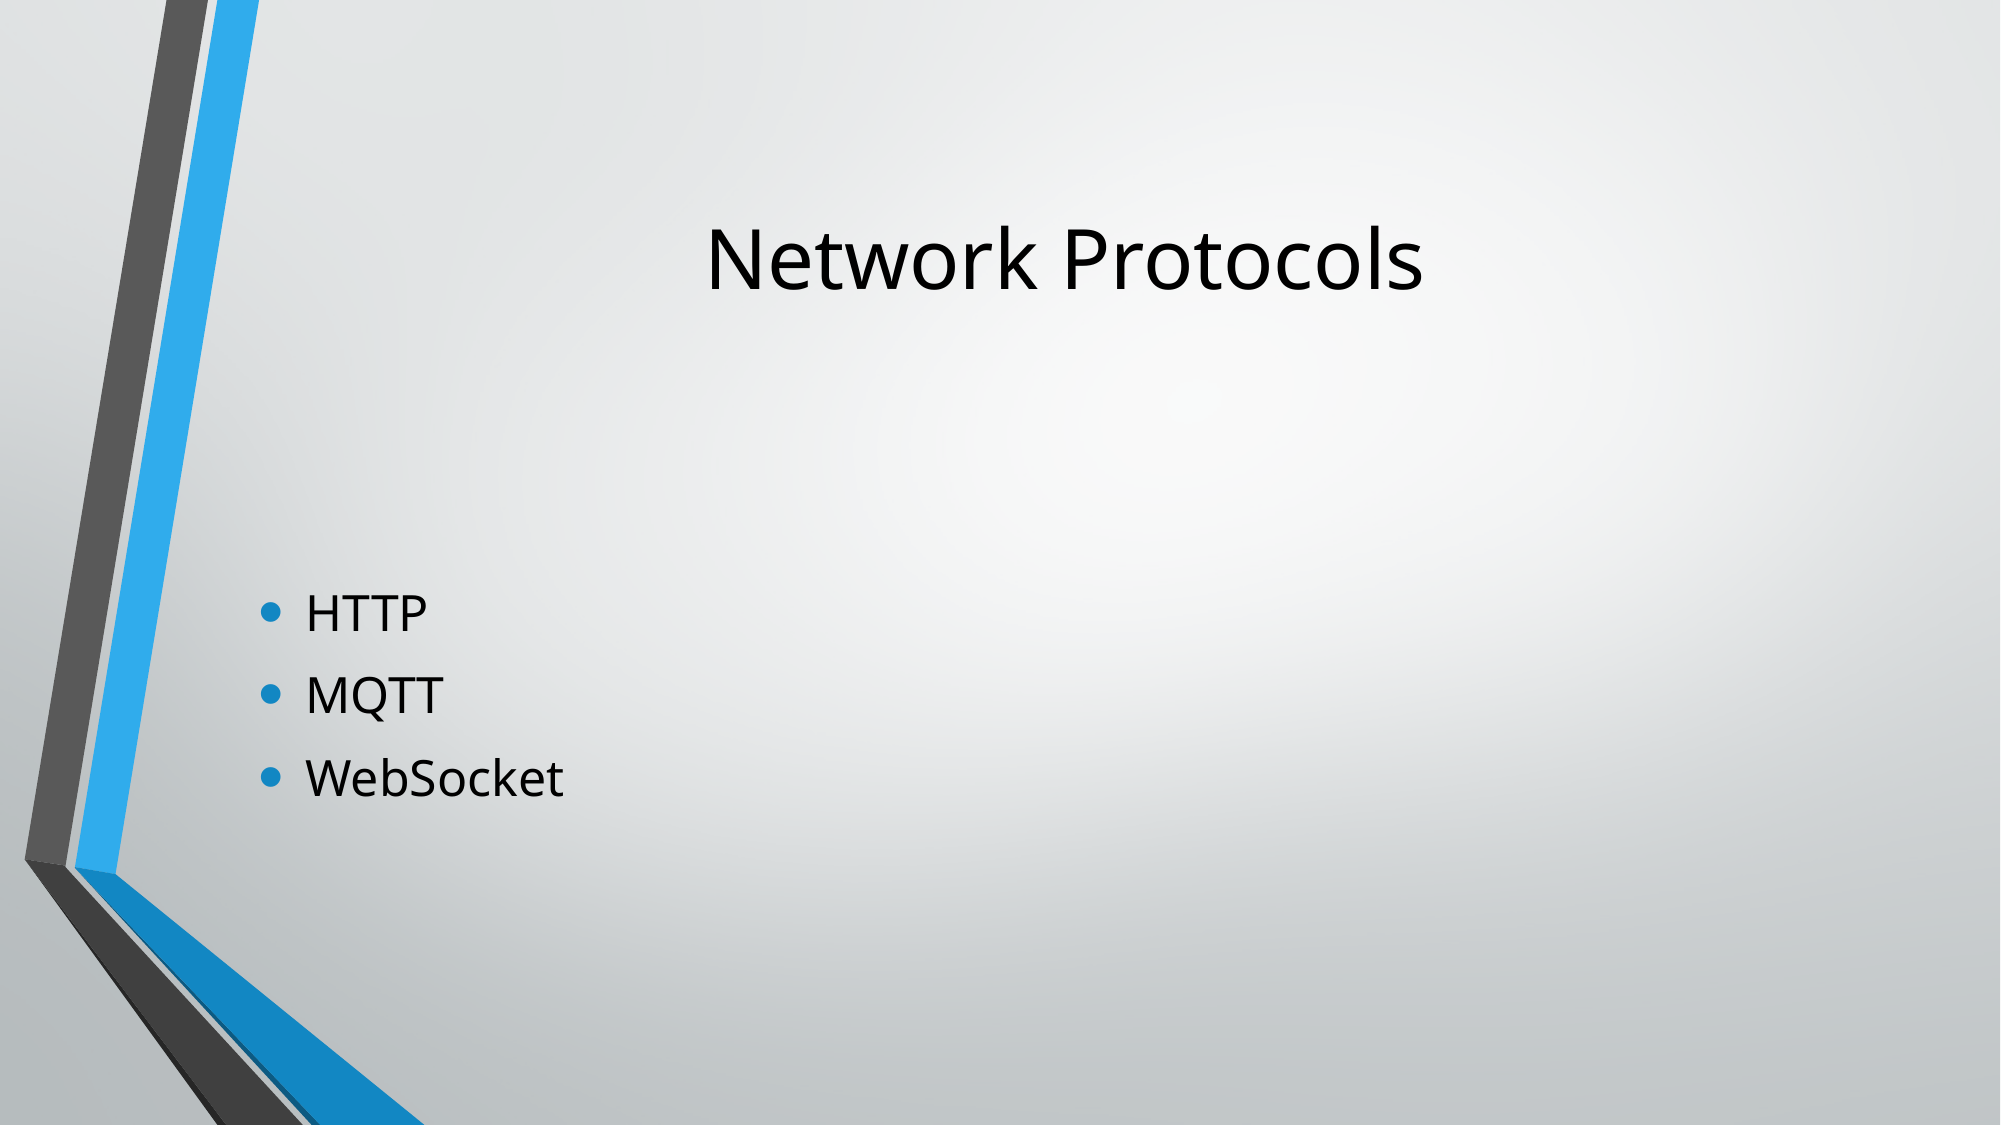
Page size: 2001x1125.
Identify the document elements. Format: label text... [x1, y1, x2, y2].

title Network Protocols [243, 112, 1887, 400]
list HTTP MQTT WebSocket [243, 437, 1887, 950]
